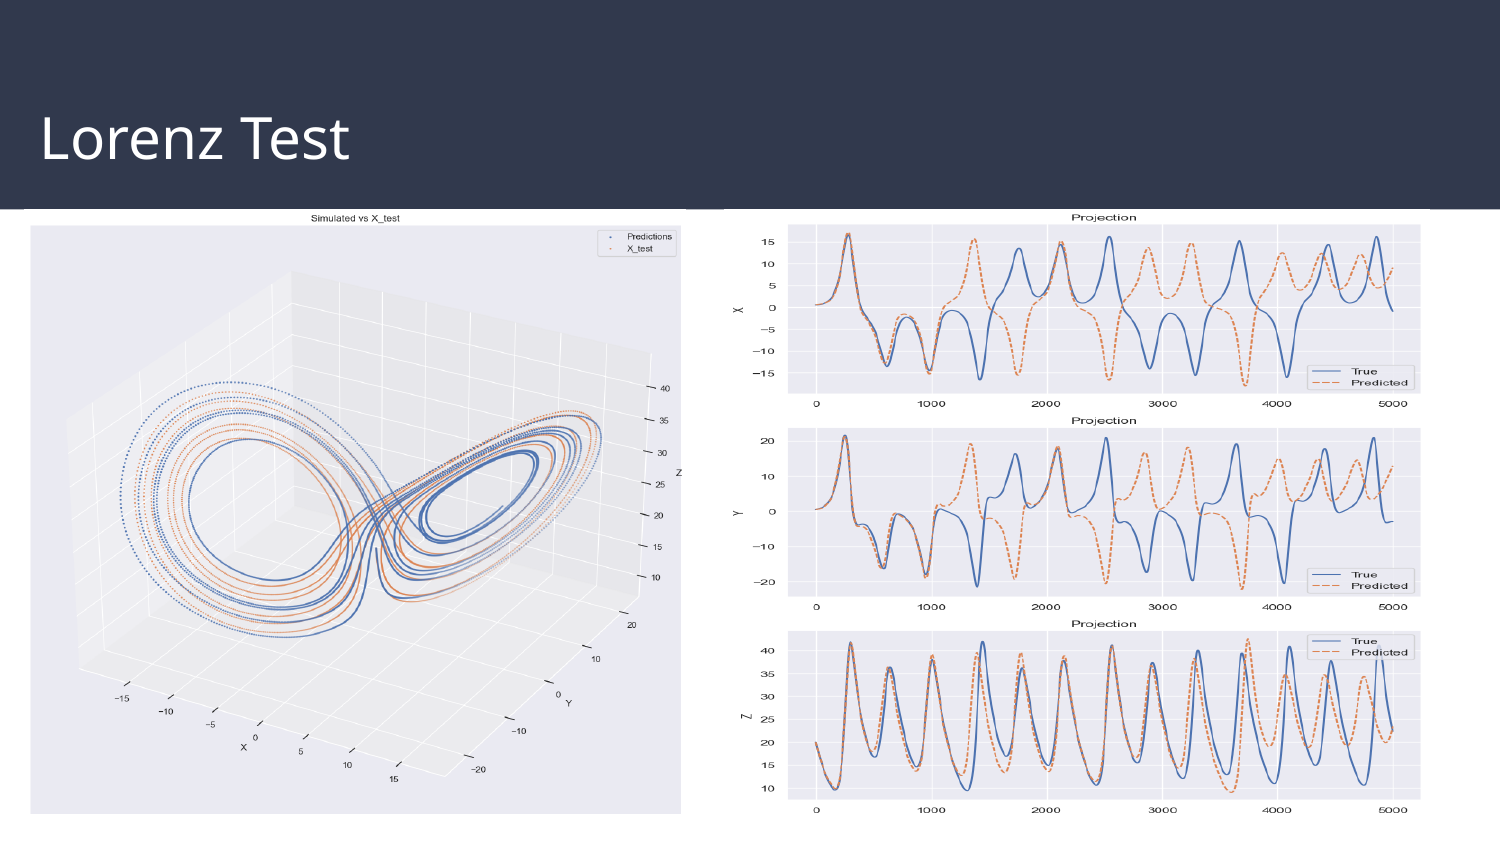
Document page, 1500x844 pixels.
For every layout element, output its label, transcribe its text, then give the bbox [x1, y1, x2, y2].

title Lorenz Test [24, 86, 1423, 190]
picture [24, 209, 686, 819]
picture [723, 209, 1430, 819]
